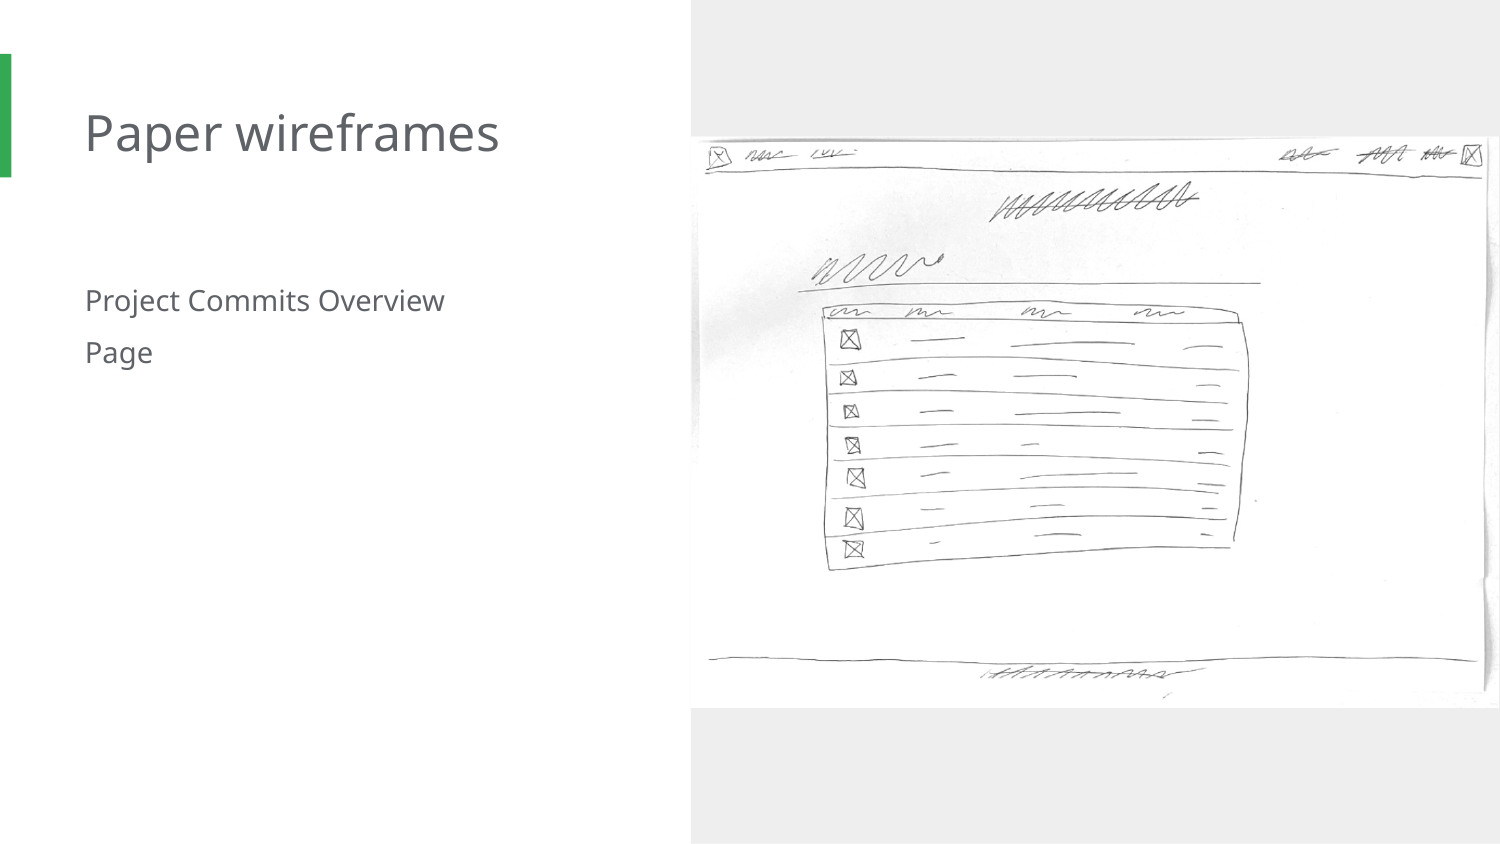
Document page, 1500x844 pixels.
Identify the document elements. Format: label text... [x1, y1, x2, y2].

picture [692, 17, 1499, 827]
text_box Paper wireframes [84, 85, 803, 176]
text_box [690, 0, 1500, 844]
text_box Project Commits Overview Page [84, 249, 483, 385]
